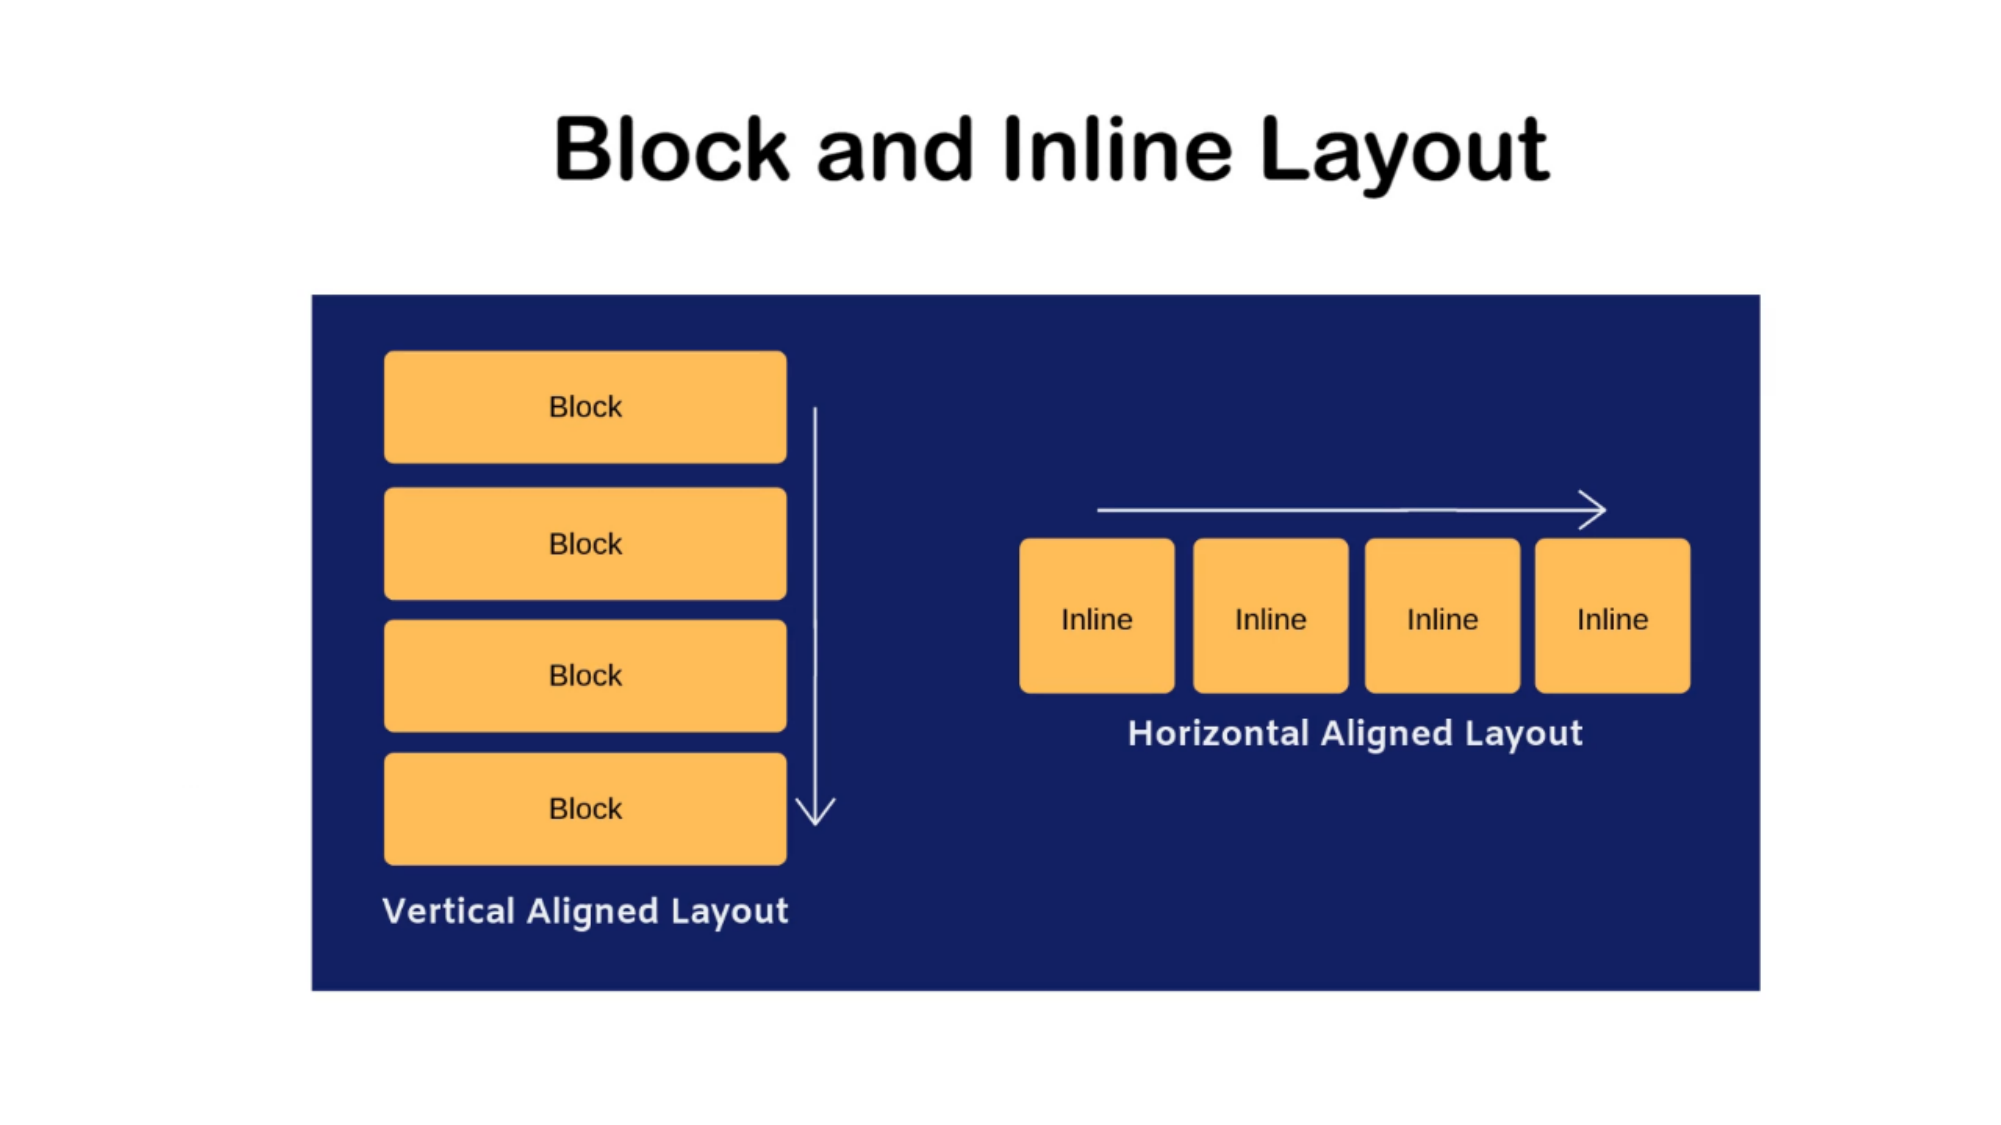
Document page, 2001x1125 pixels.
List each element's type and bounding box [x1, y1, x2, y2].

picture [92, 68, 1908, 1057]
